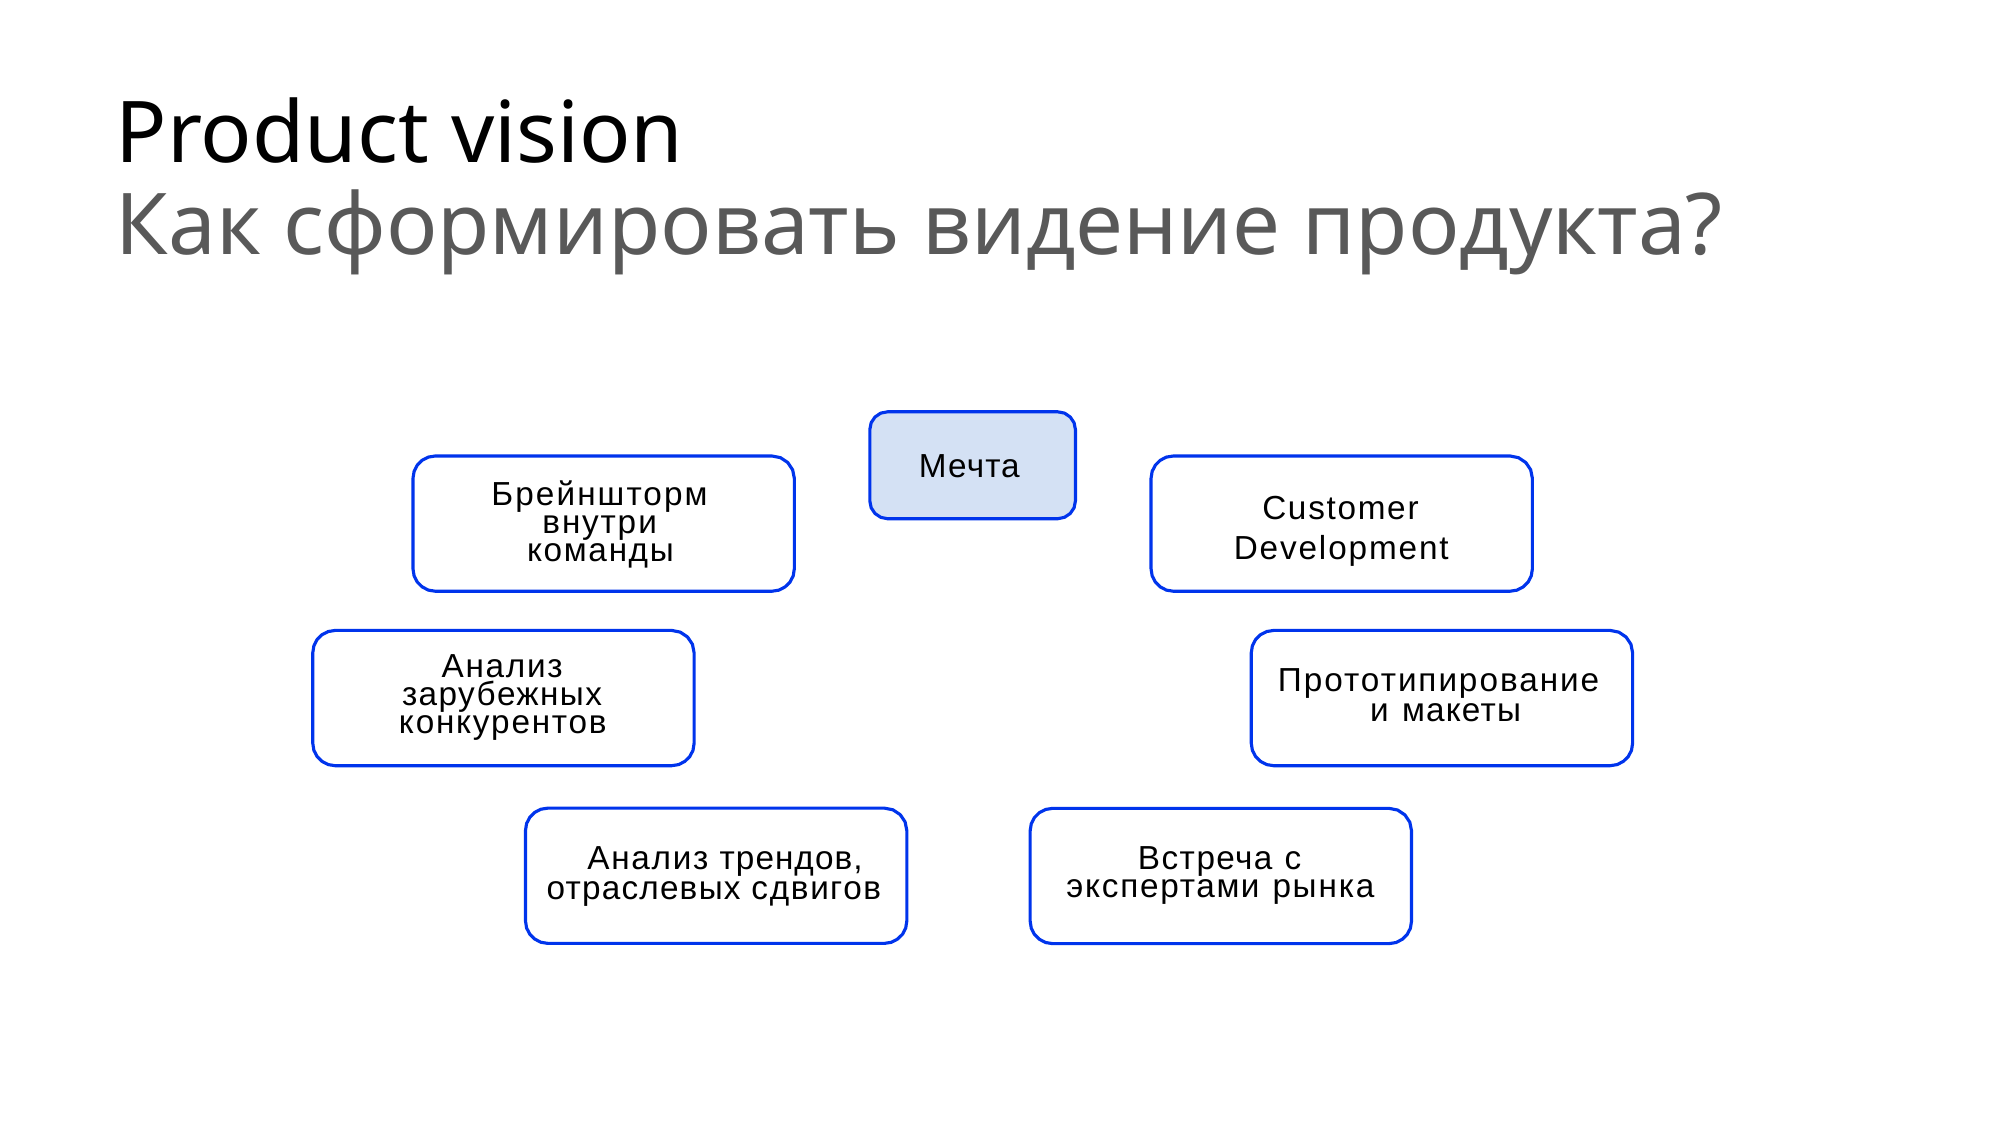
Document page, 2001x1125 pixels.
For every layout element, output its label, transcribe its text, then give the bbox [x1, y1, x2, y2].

text_box [1151, 455, 1533, 592]
text_box Анализ трендов, отраслевых сдвигов [541, 843, 886, 906]
title Product vision Как сформировать видение продукта? [100, 69, 1826, 294]
text_box [312, 630, 695, 766]
text_box [525, 808, 907, 944]
text_box Customer Development [1188, 483, 1495, 566]
text_box Анализ зарубежных конкурентов [341, 651, 666, 739]
text_box [1030, 808, 1412, 944]
text_box [412, 455, 795, 592]
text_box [868, 410, 1078, 521]
text_box Встреча с экспертами рынка [1060, 843, 1381, 904]
text_box [1251, 630, 1633, 766]
text_box Брейншторм внутри команды [463, 480, 739, 568]
text_box Прототипирование и макеты [1276, 665, 1610, 729]
